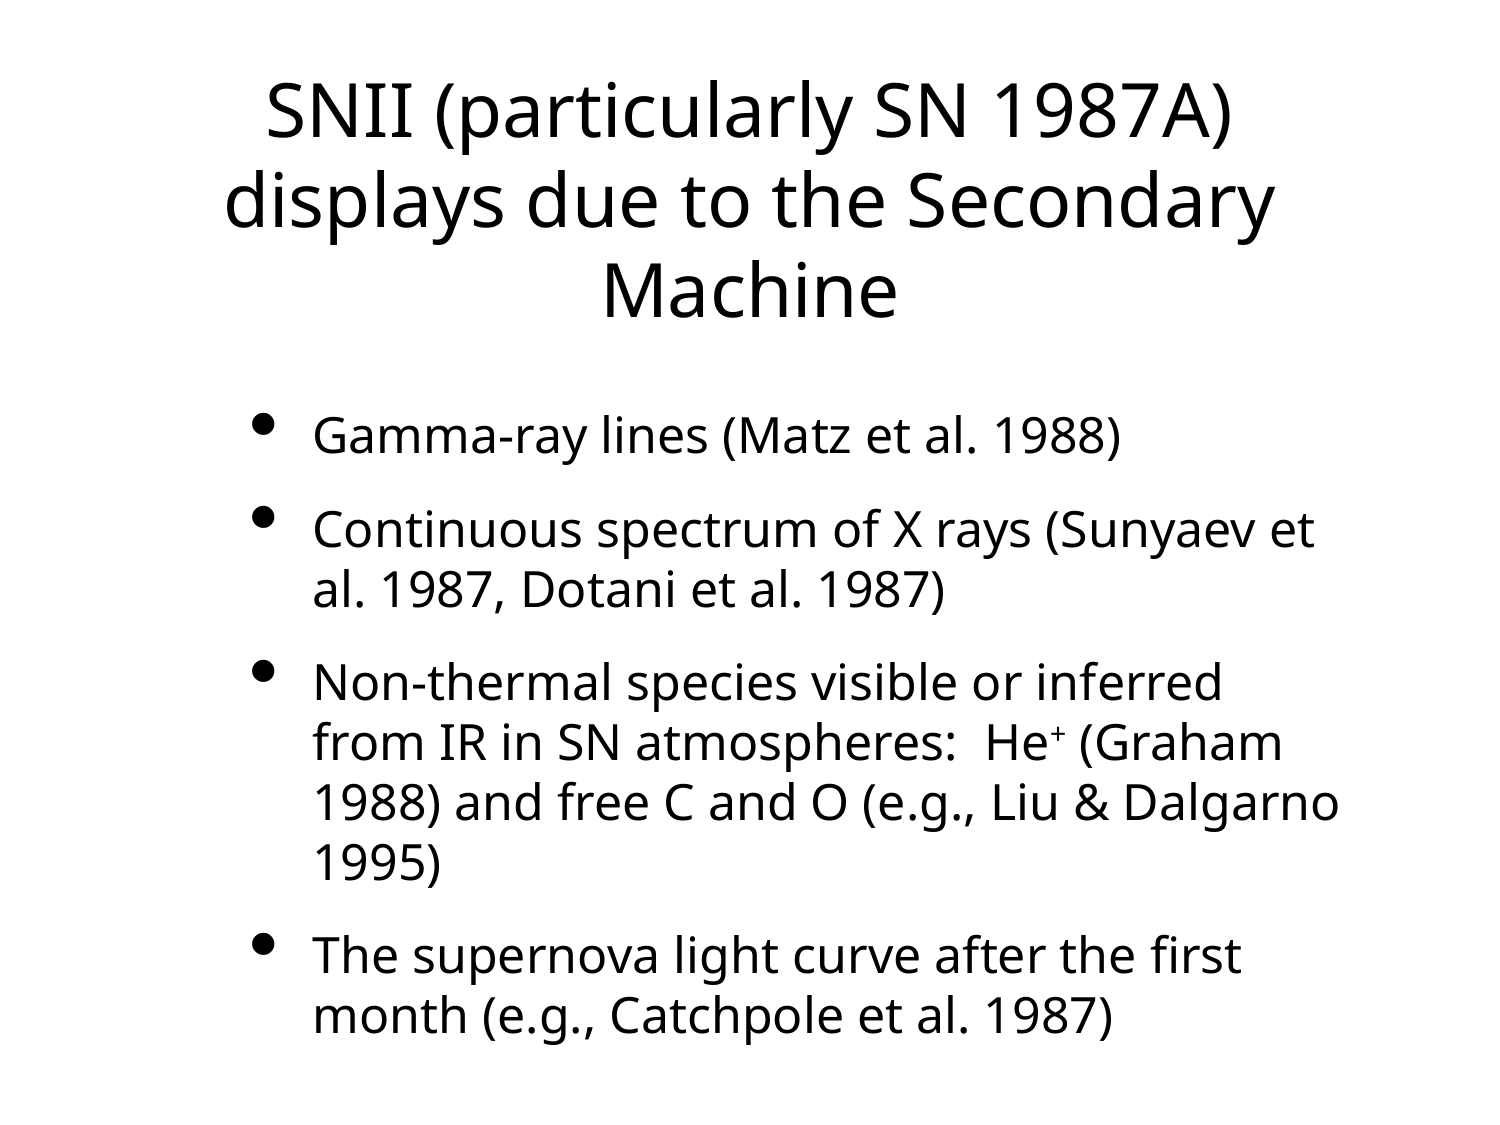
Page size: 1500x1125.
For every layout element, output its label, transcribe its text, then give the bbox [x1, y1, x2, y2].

list Gamma-ray lines (Matz et al. 1988) Continuous spectrum of X rays (Sunyaev et al. 1987, Dotani et al. 1987) Non-thermal species visible or inferred from IR in SN atmospheres: He+ (Graham 1988) and free C and O (e.g., Liu & Dalgarno 1995) The supernova light curve after the first month (e.g., Catchpole et al. 1987) [145, 393, 1355, 1055]
title SNII (particularly SN 1987A) displays due to the Secondary Machine [145, 28, 1355, 368]
